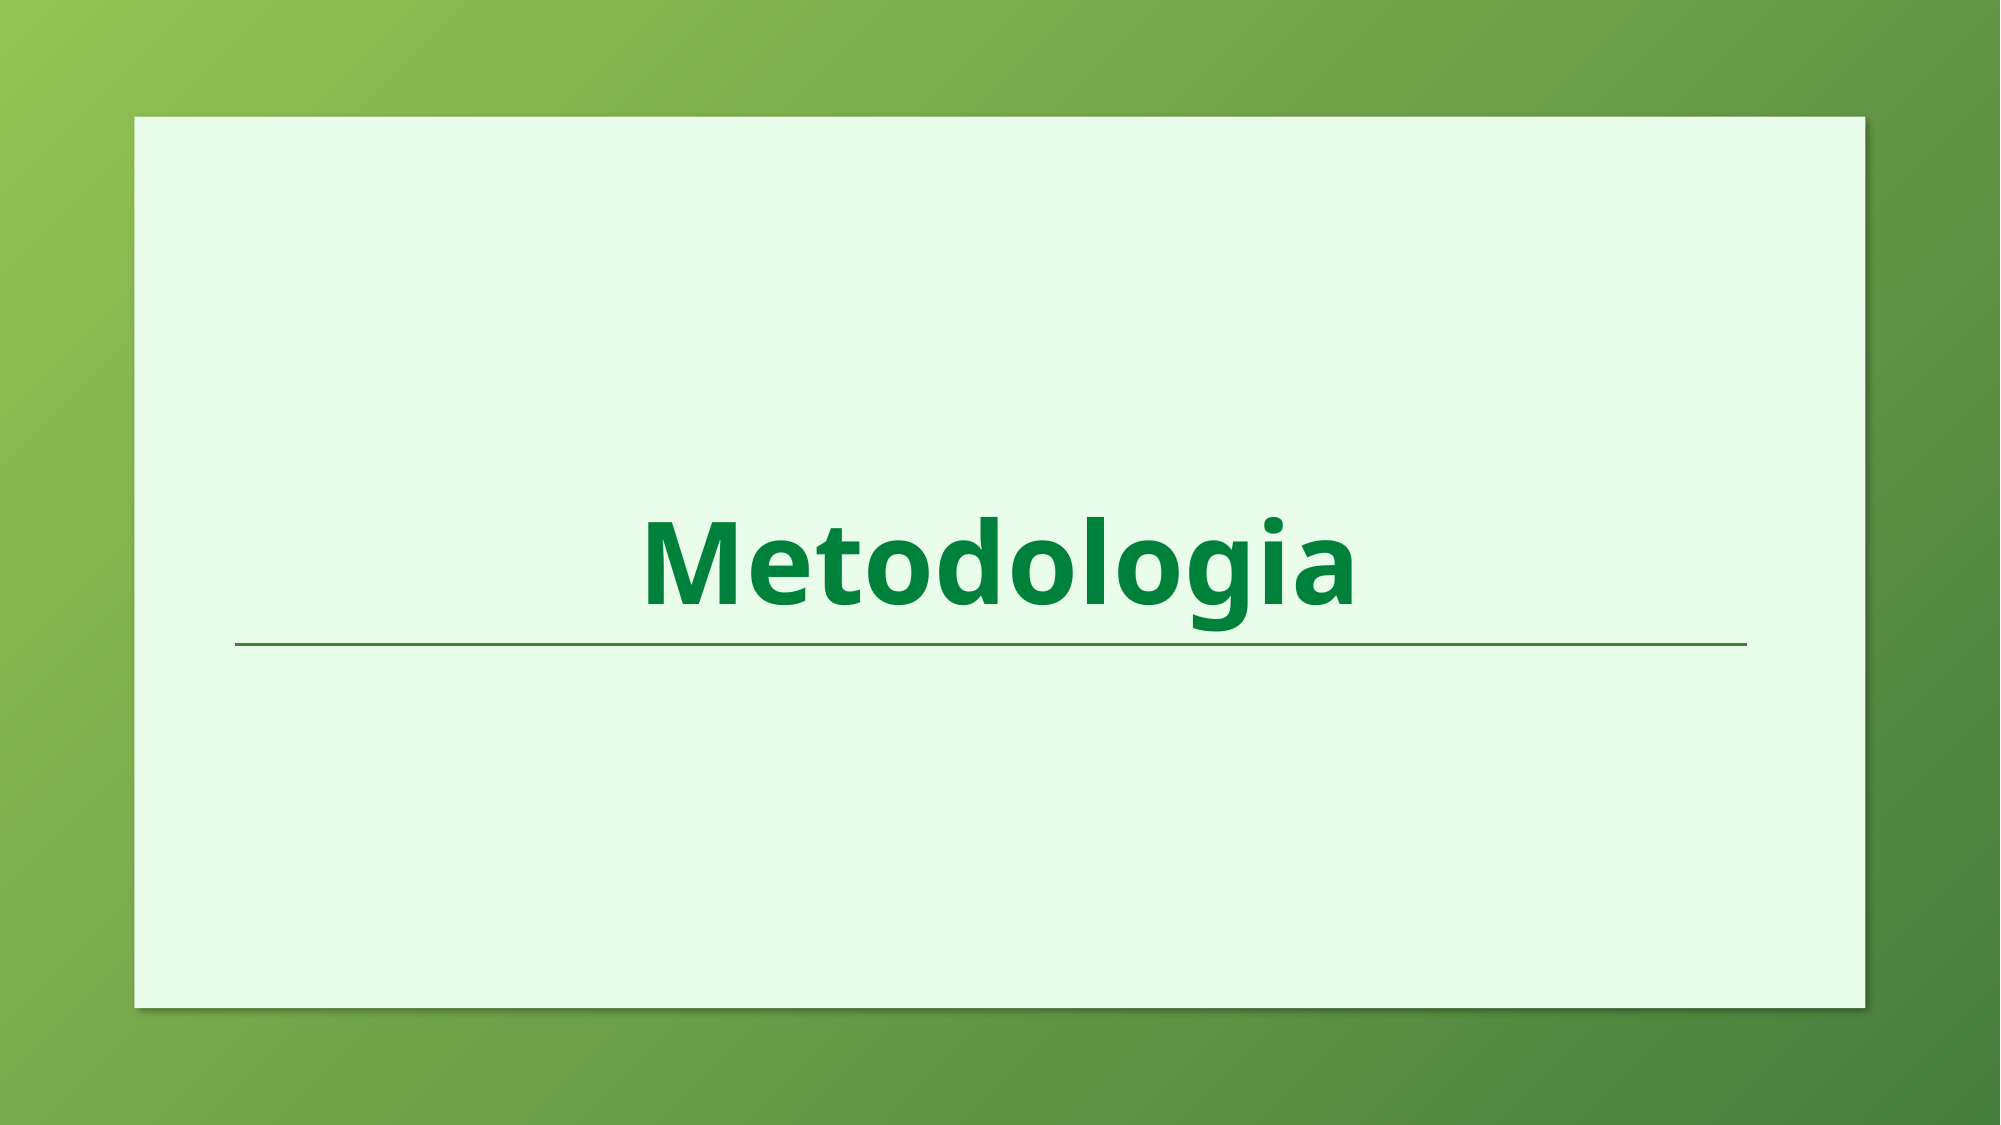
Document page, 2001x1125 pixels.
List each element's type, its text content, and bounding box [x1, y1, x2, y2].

text_box [133, 115, 1867, 1010]
text_box Metodologia [134, 482, 1866, 636]
